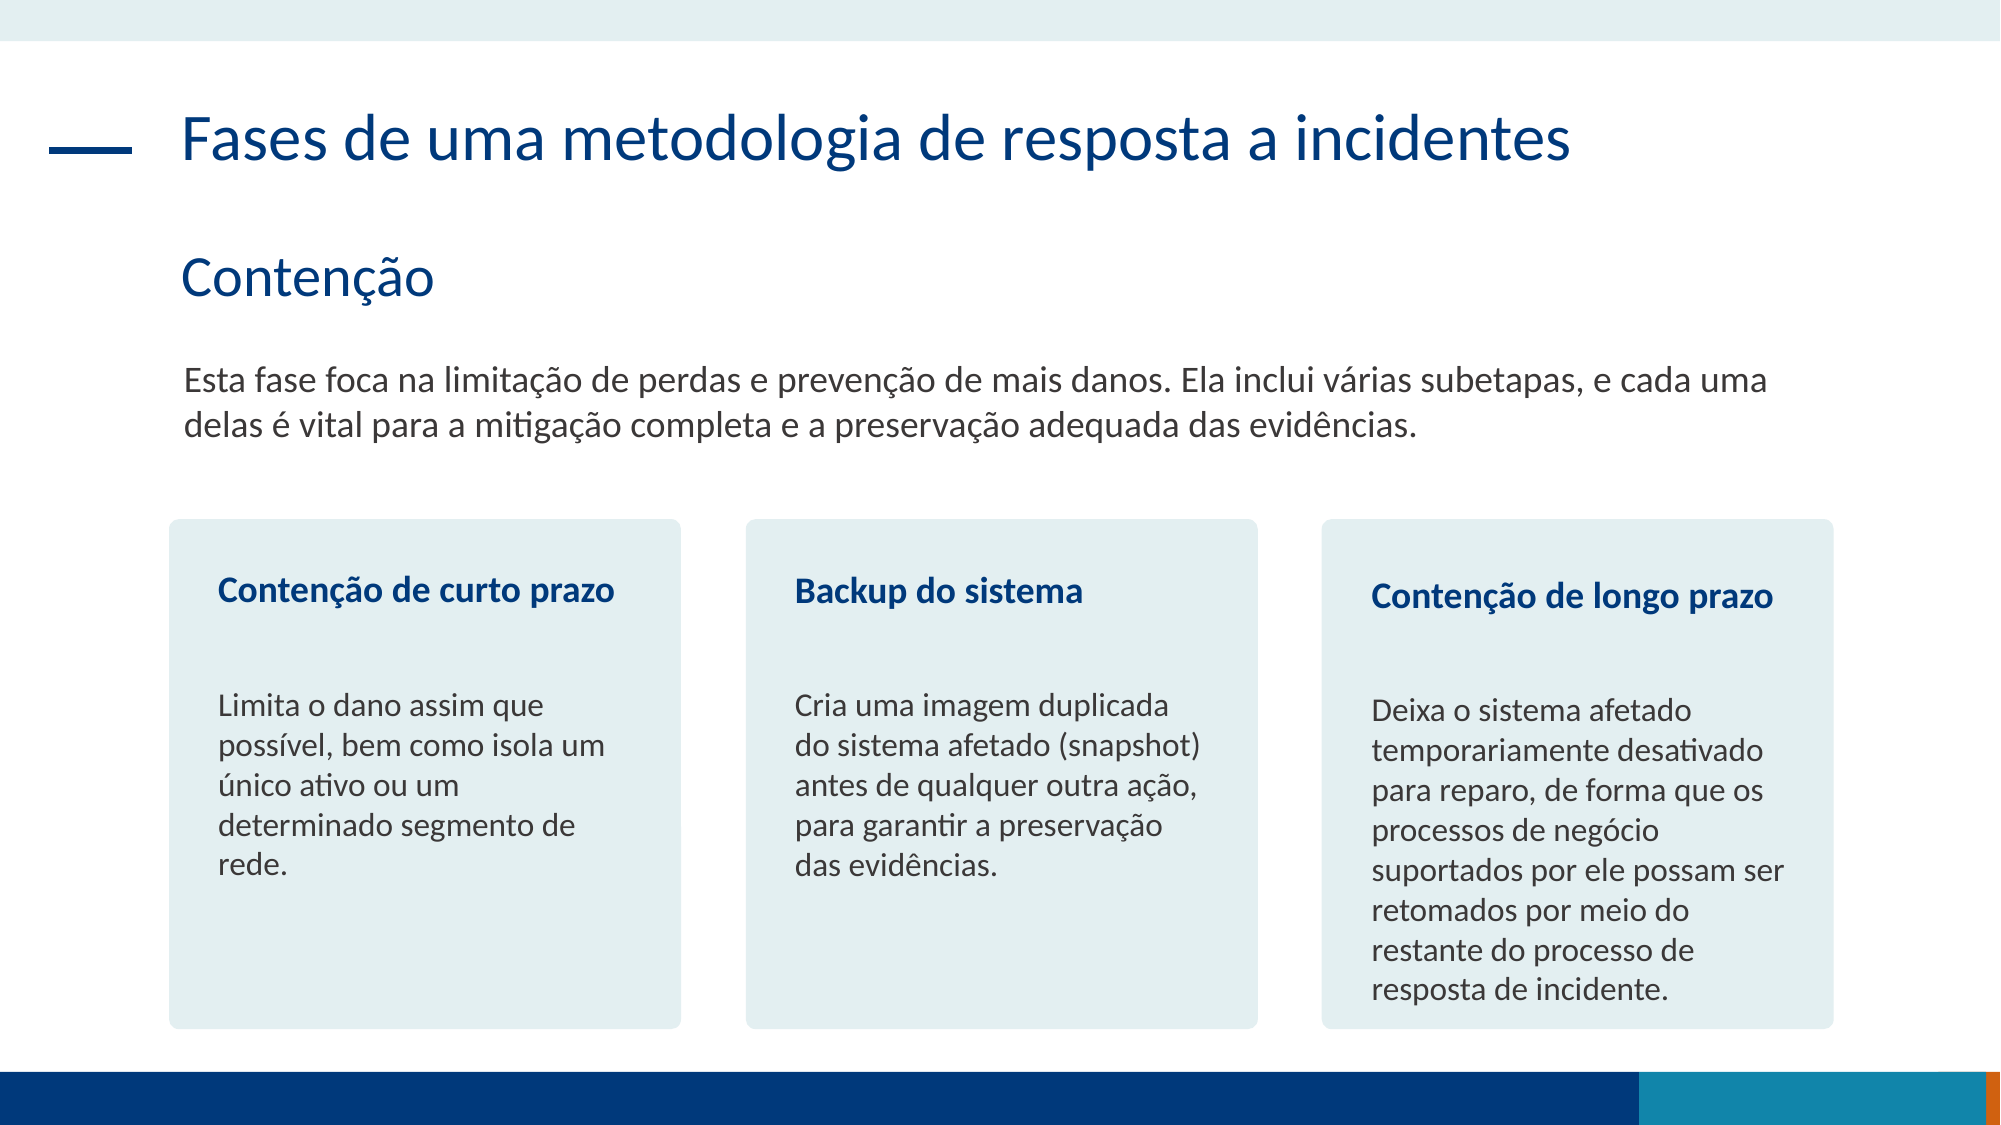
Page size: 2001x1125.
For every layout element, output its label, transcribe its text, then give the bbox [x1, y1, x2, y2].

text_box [169, 519, 1834, 1030]
list Fases de uma metodologia de resposta a incidentes [167, 95, 1833, 237]
text_box Esta fase foca na limitação de perdas e prevenção de mais danos. Ela inclui várias subetapas, e cada uma delas é vital para a mitigação completa e a preservação adequada das evidências. [169, 347, 1833, 453]
list Contenção [167, 238, 1833, 380]
